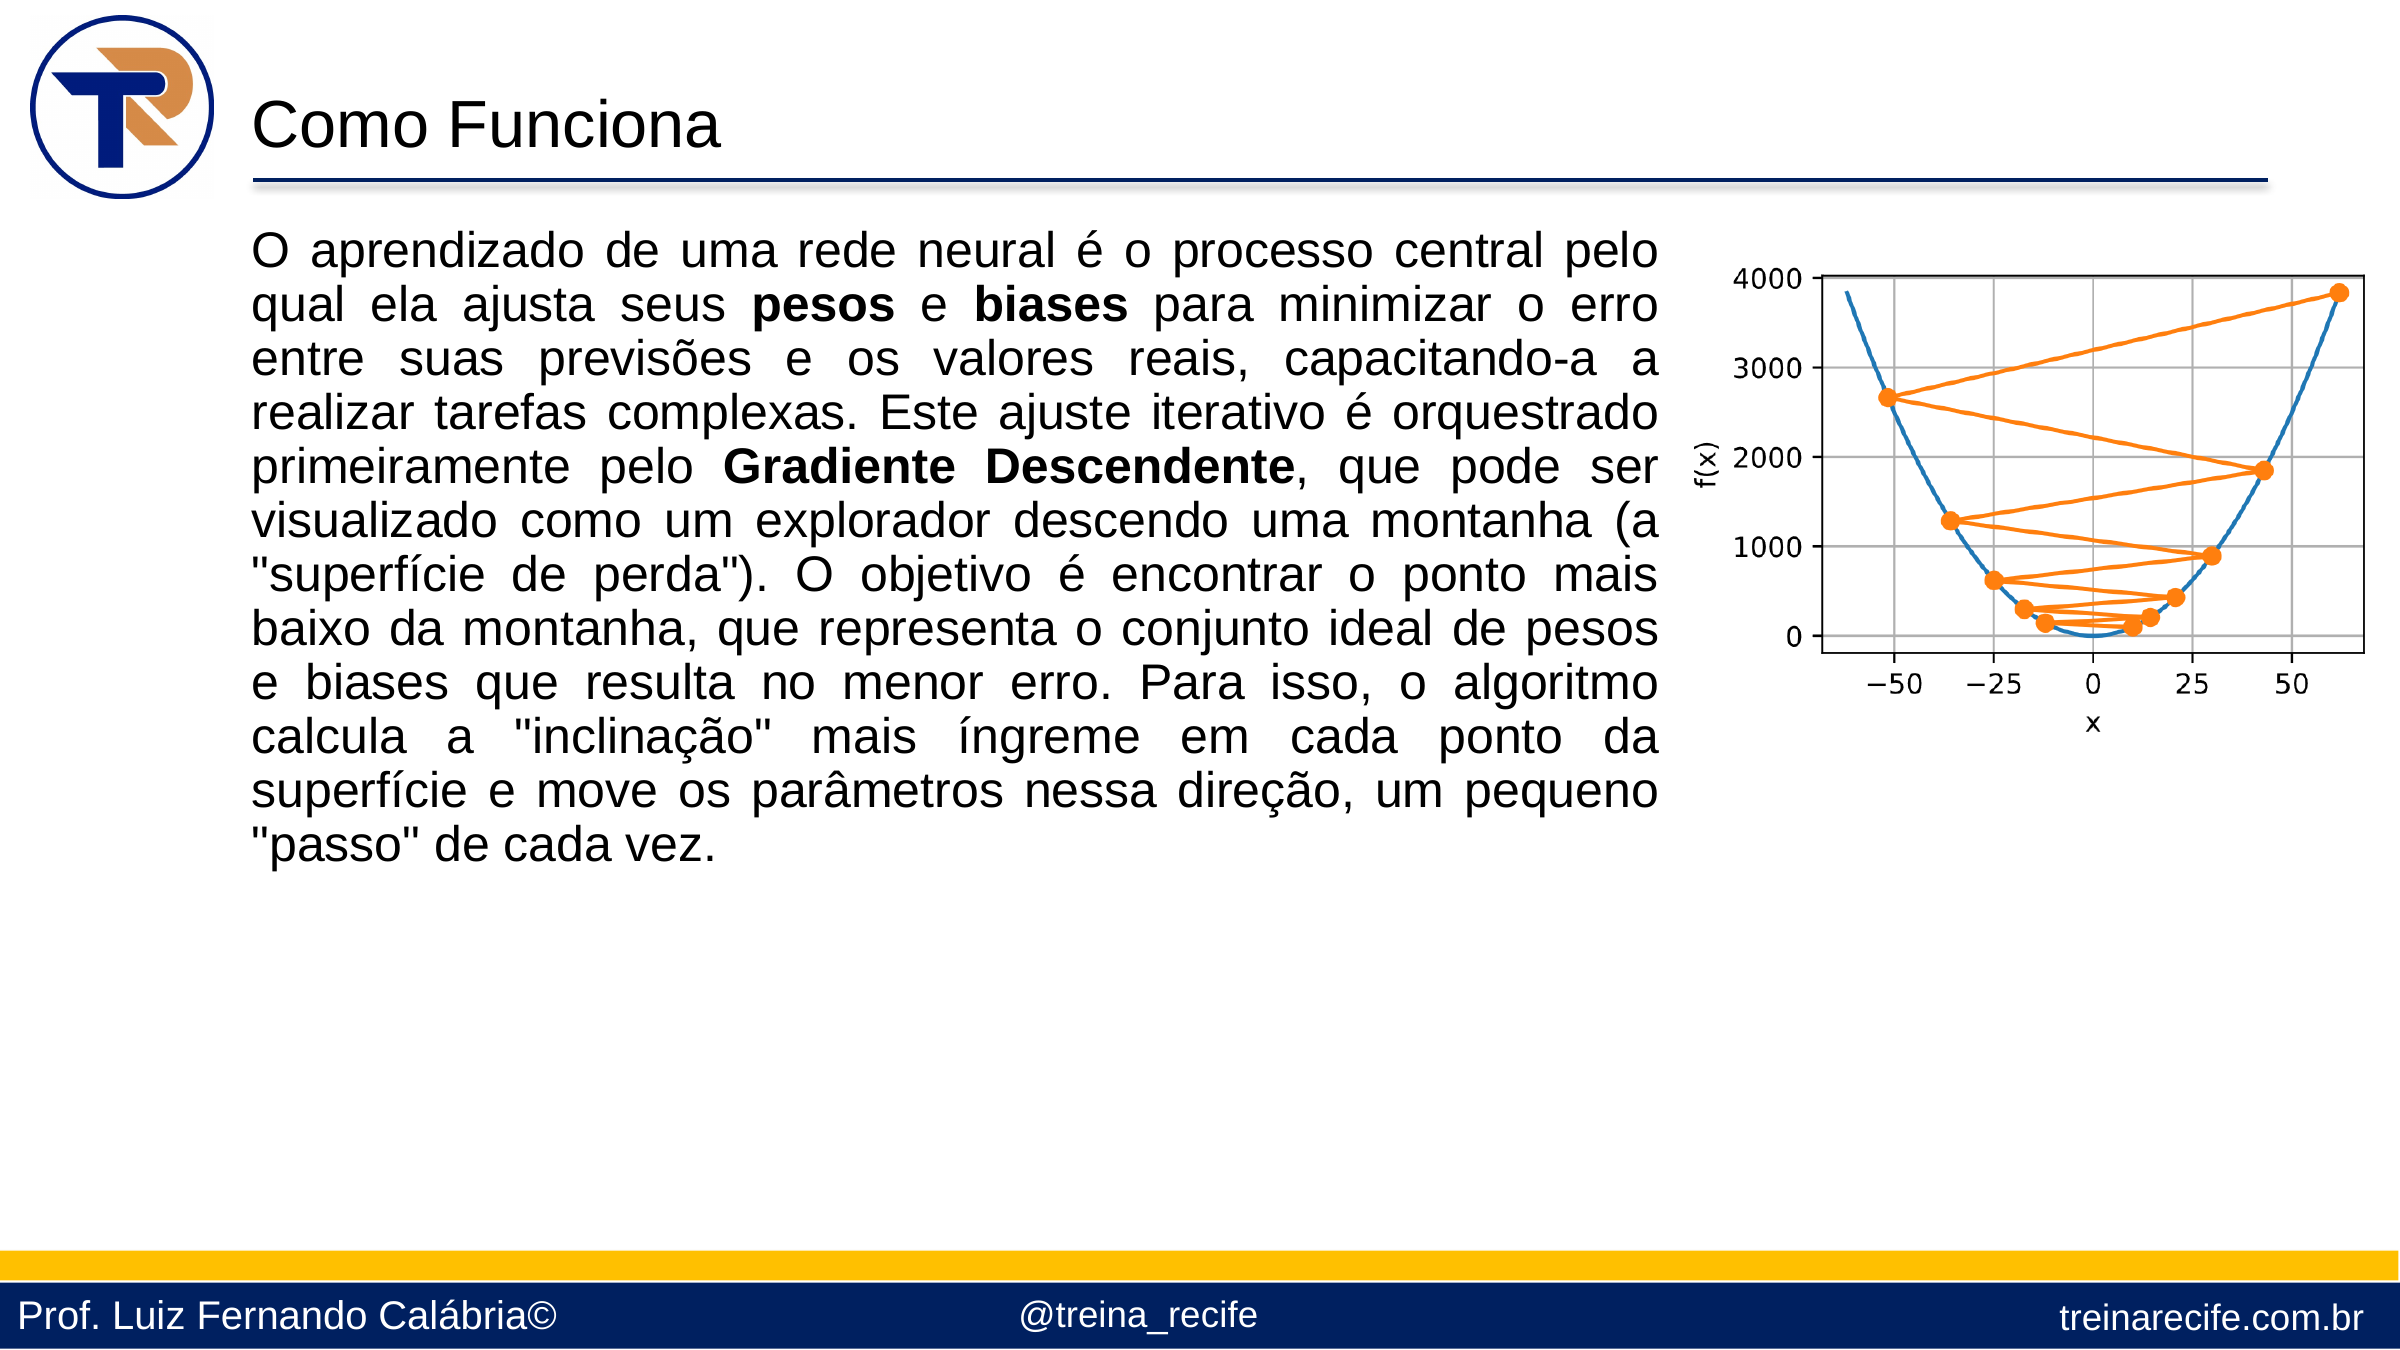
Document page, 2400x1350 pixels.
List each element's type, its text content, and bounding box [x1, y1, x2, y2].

picture [30, 15, 214, 199]
text_box O aprendizado de uma rede neural é o processo central pelo qual ela ajusta seus pesos e biases para minimizar o erro entre suas previsões e os valores reais, capacitando-a a realizar tarefas complexas. Este ajuste iterativo é orquestrado primeiramente pelo Gradiente Descendente, que pode ser visualizado como um explorador descendo uma montanha (a "superfície de perda"). O objetivo é encontrar o ponto mais baixo da montanha, que representa o conjunto ideal de pesos e biases que resulta no menor erro. Para isso, o algoritmo calcula a "inclinação" mais íngreme em cada ponto da superfície e move os parâmetros nessa direção, um pequeno "passo" de cada vez. [236, 216, 1675, 1252]
text_box Como Funciona [236, 73, 2221, 169]
picture [1674, 247, 2385, 759]
